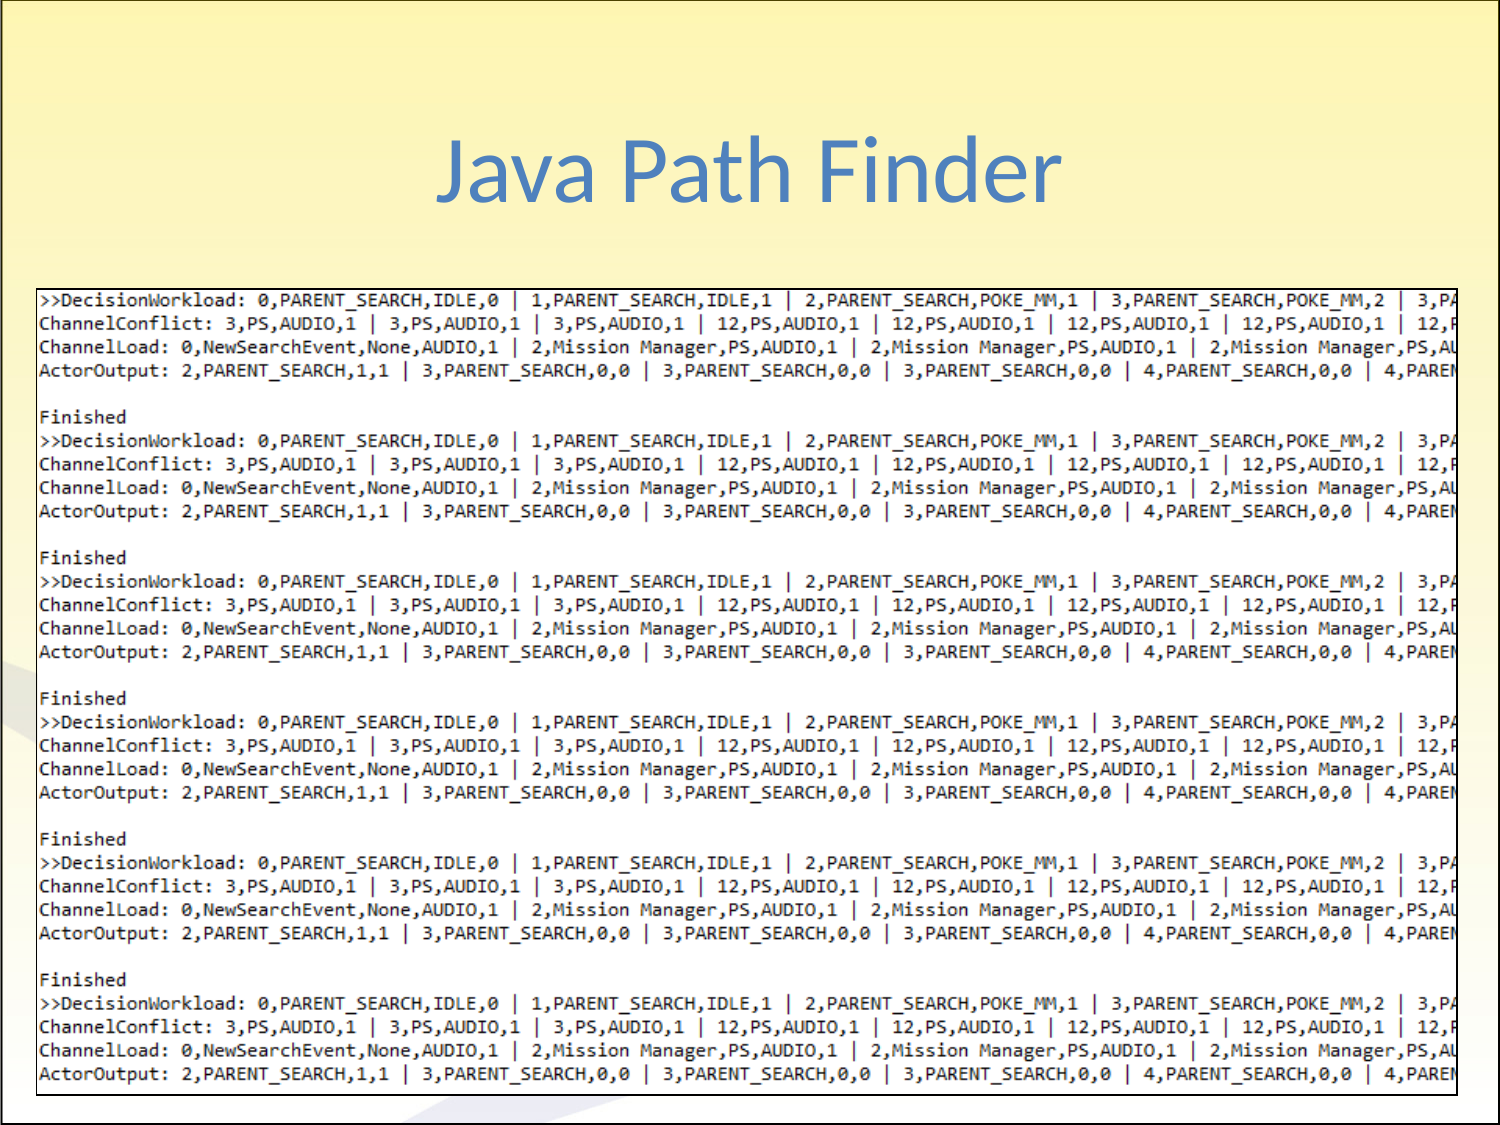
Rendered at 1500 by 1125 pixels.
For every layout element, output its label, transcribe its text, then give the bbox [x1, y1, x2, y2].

title Java Path Finder [90, 17, 1410, 237]
picture [0, 0, 1500, 1125]
